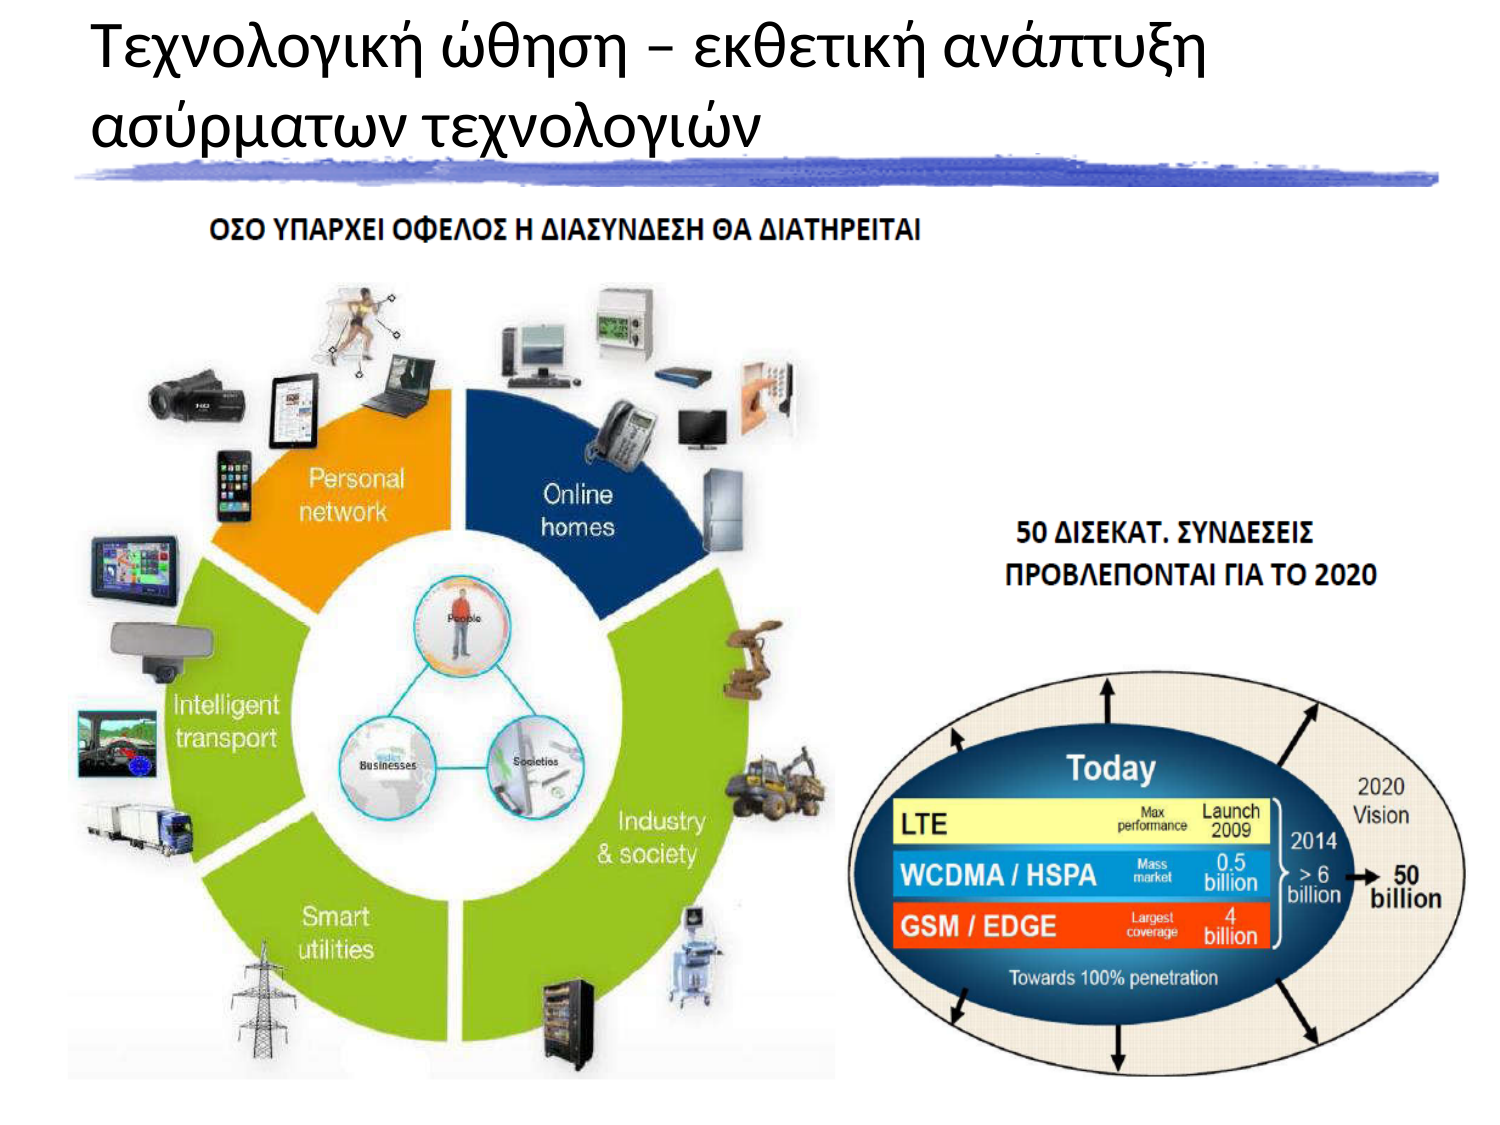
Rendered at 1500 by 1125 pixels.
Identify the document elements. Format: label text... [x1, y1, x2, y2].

title Τεχνολογική ώθηση – εκθετική ανάπτυξη ασύρματων τεχνολογιών [75, 12, 1425, 150]
picture [0, 153, 1500, 1089]
